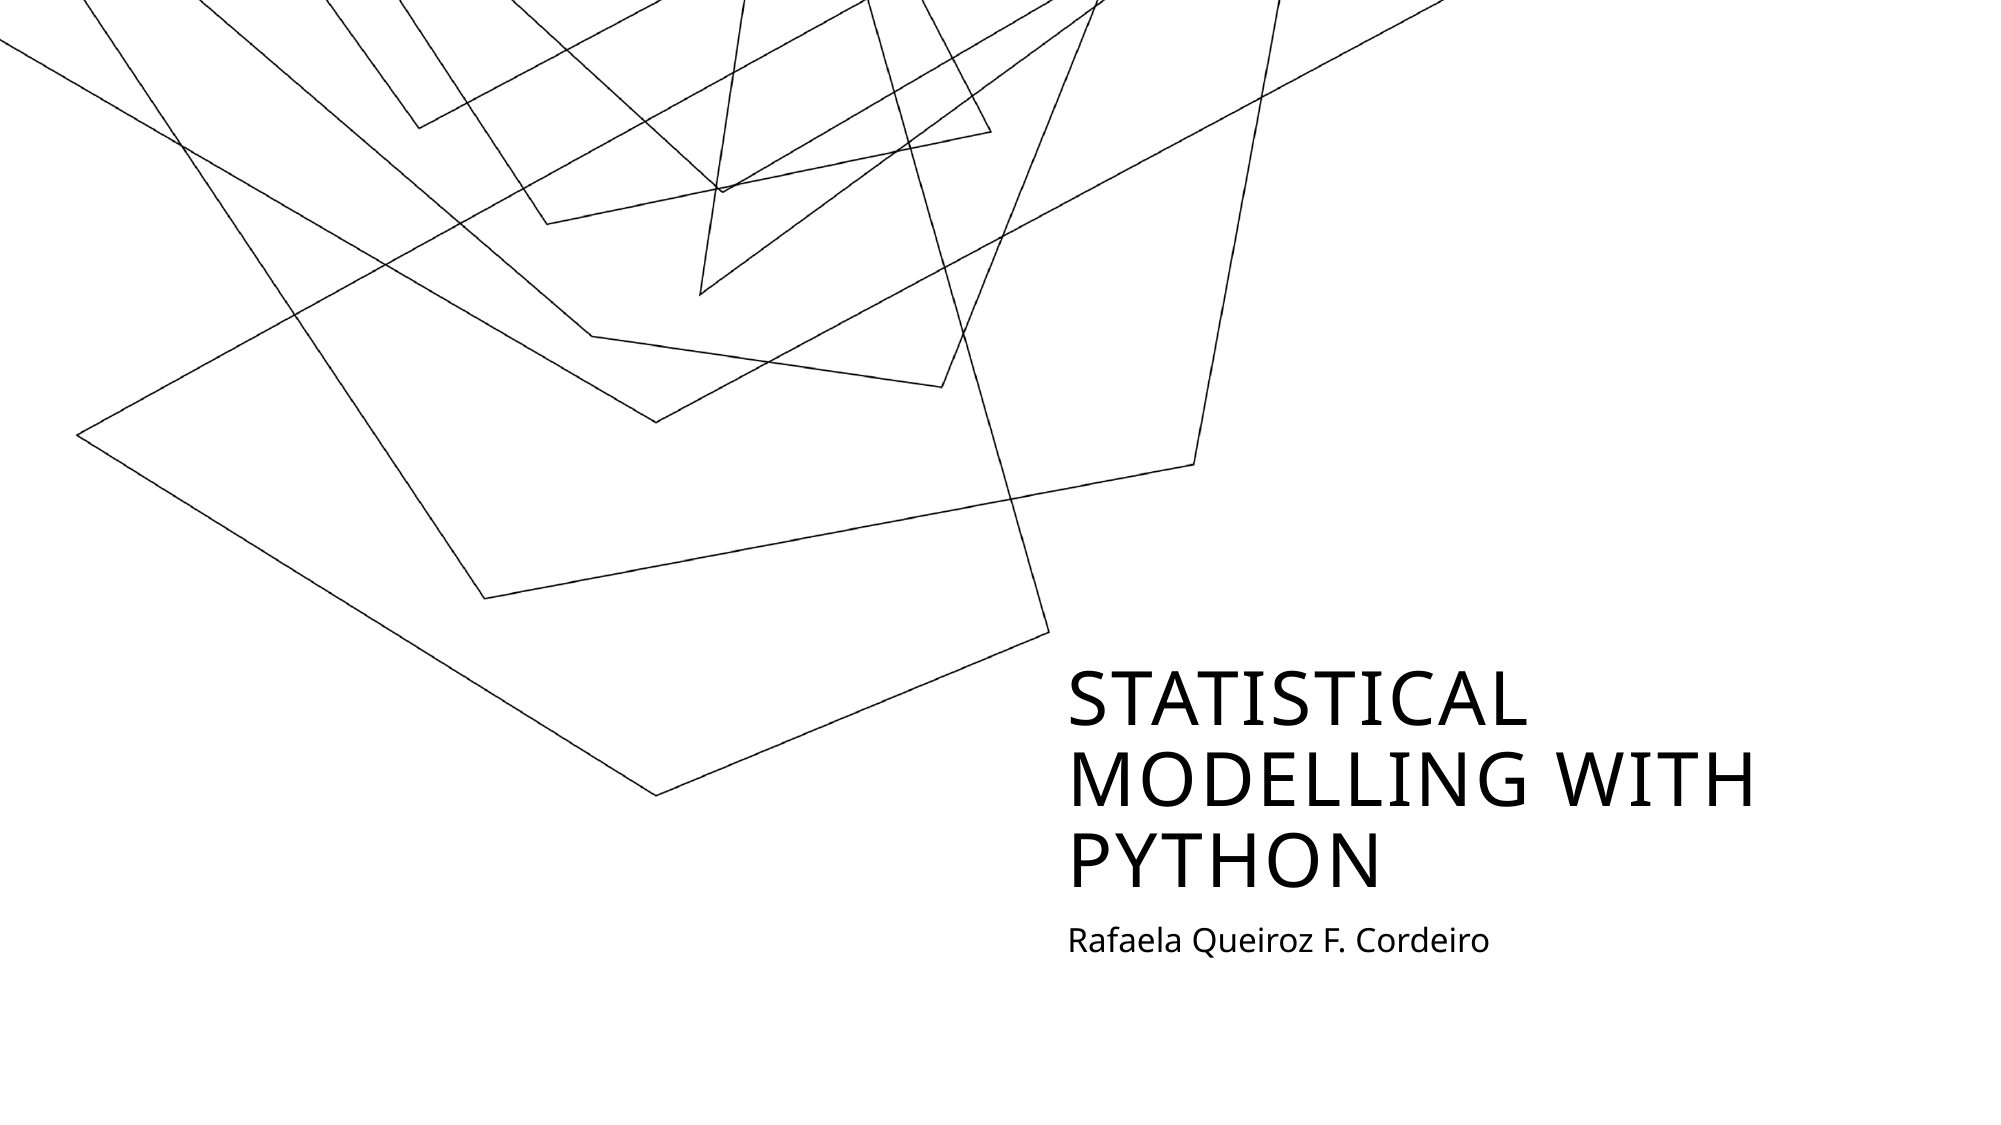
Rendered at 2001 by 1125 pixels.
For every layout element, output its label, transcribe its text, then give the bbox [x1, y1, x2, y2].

subtitle Rafaela Queiroz F. Cordeiro [1052, 916, 1864, 982]
title Statistical Modelling with python [1052, 651, 1864, 912]
picture [0, 0, 1557, 830]
